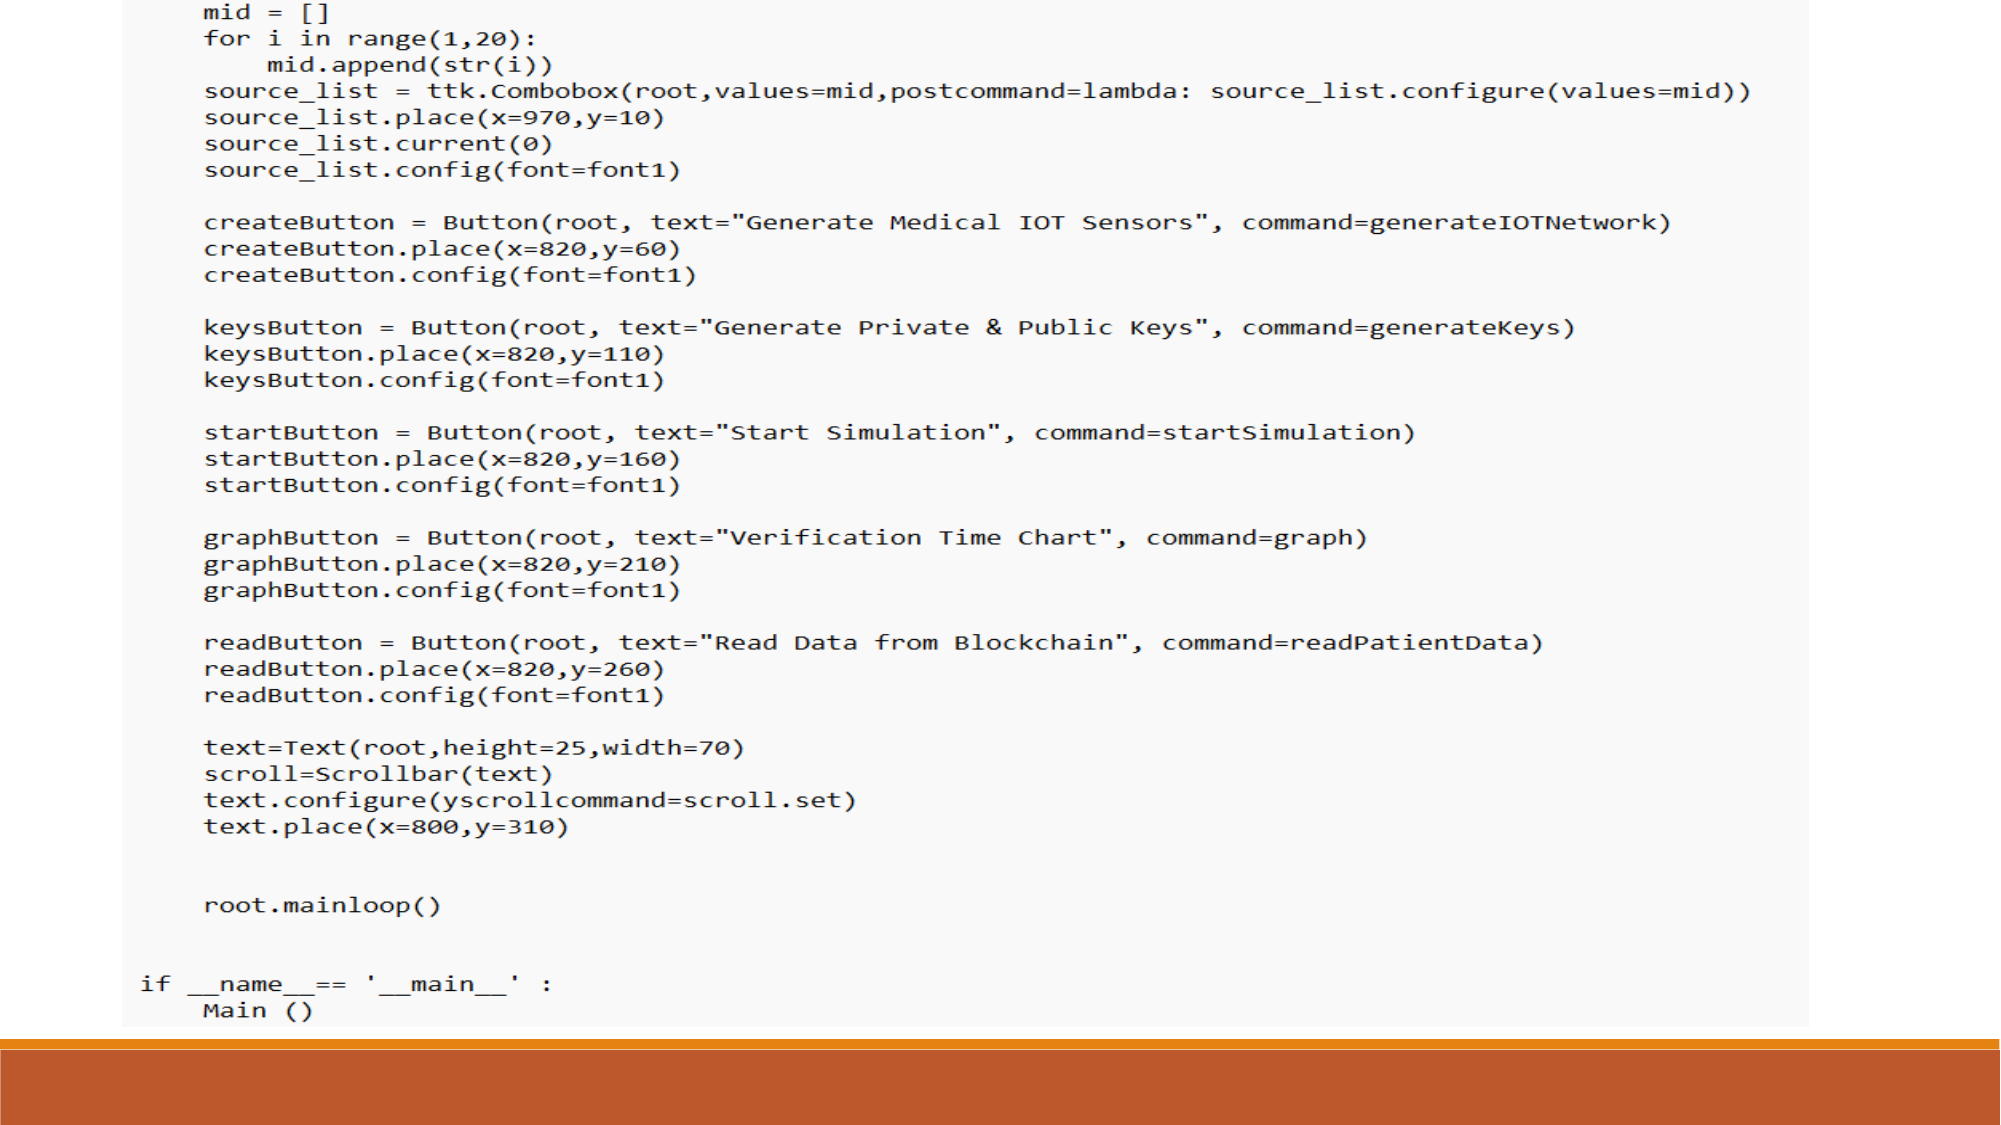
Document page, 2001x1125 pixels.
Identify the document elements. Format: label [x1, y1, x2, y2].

picture [122, 0, 1809, 1027]
